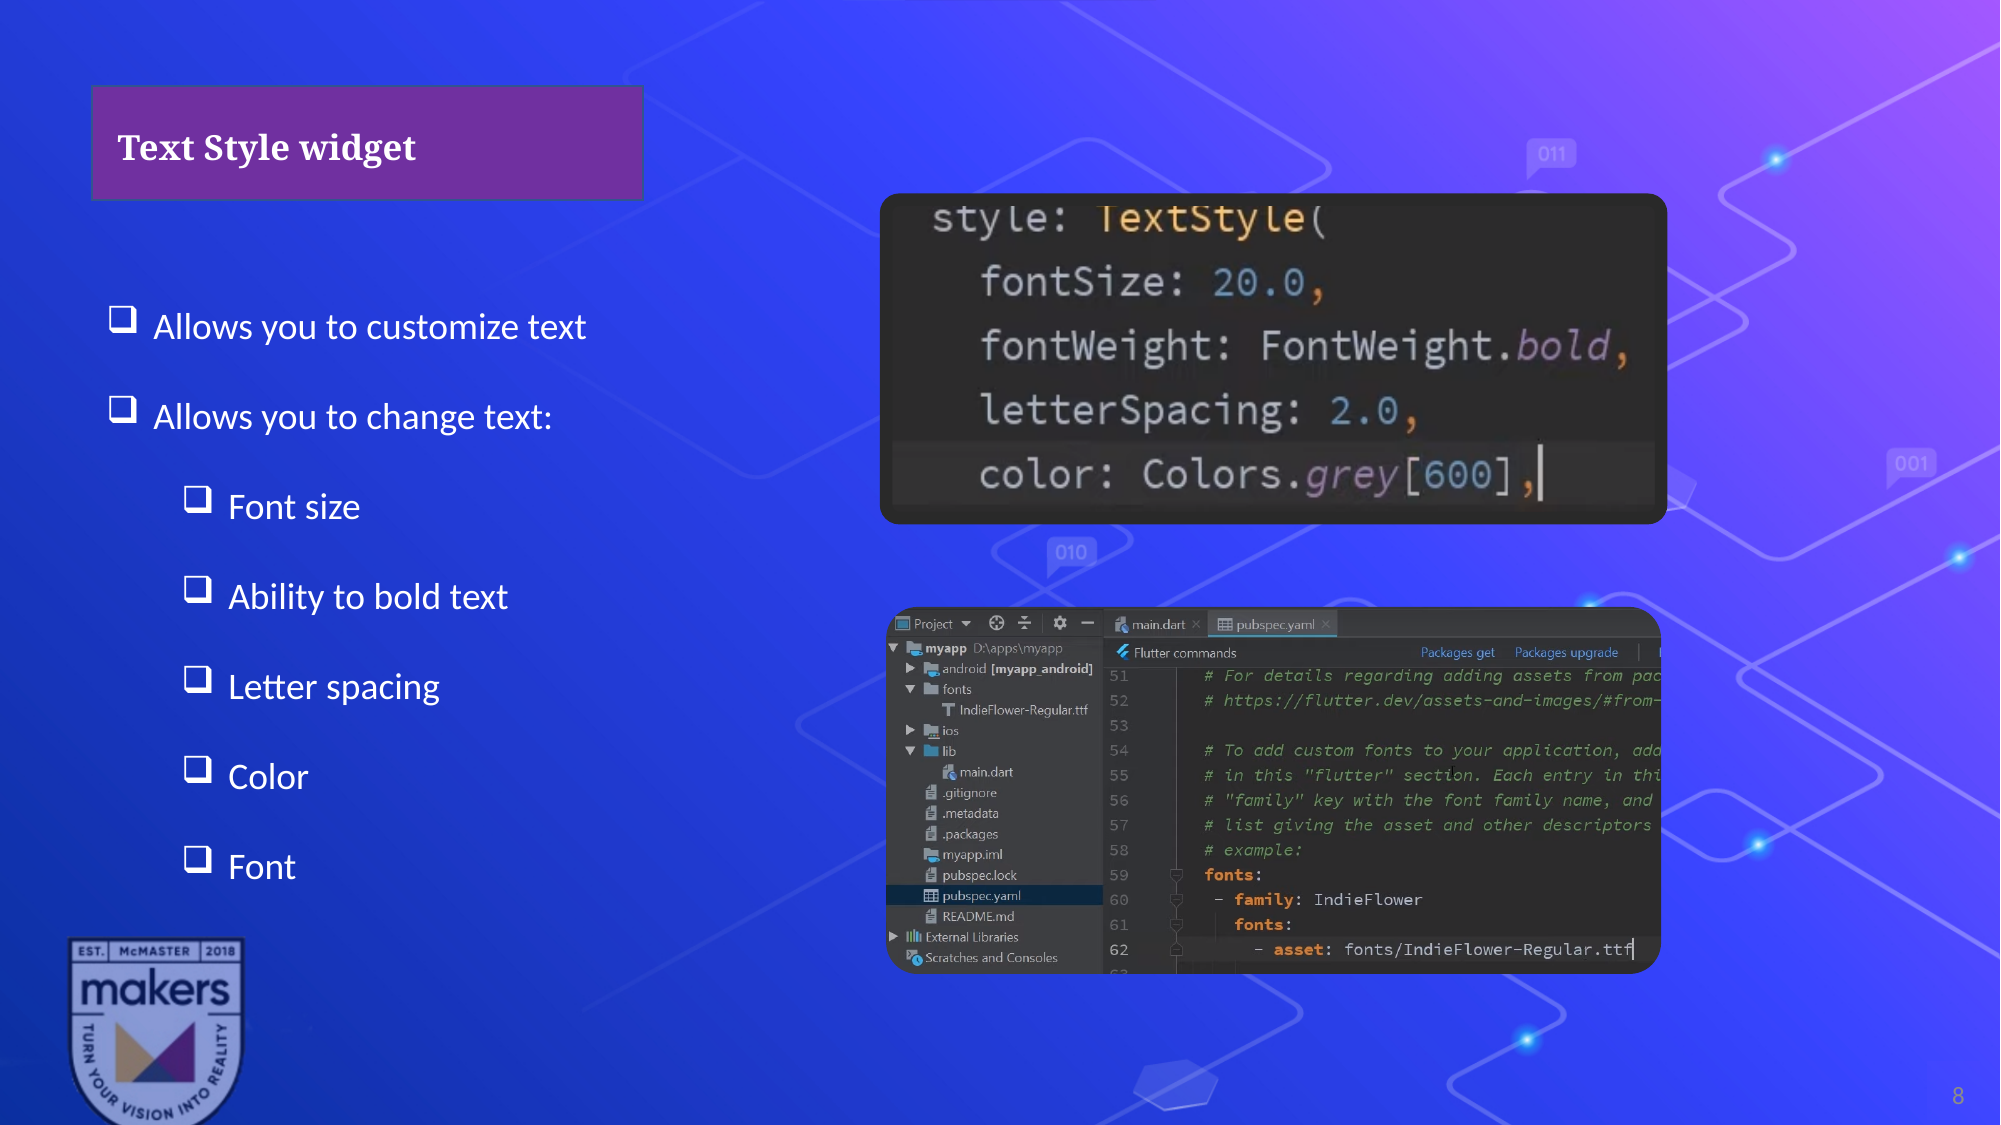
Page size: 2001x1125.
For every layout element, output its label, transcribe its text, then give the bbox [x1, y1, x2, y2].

picture [0, 0, 2000, 1125]
text_box [91, 85, 644, 201]
text_box 8 [1529, 1072, 1980, 1117]
text_box Allows you to customize text Allows you to change text: Font size Ability to bold text Letter spacing Color Font [91, 249, 1388, 985]
title Text Style widget [102, 76, 654, 176]
